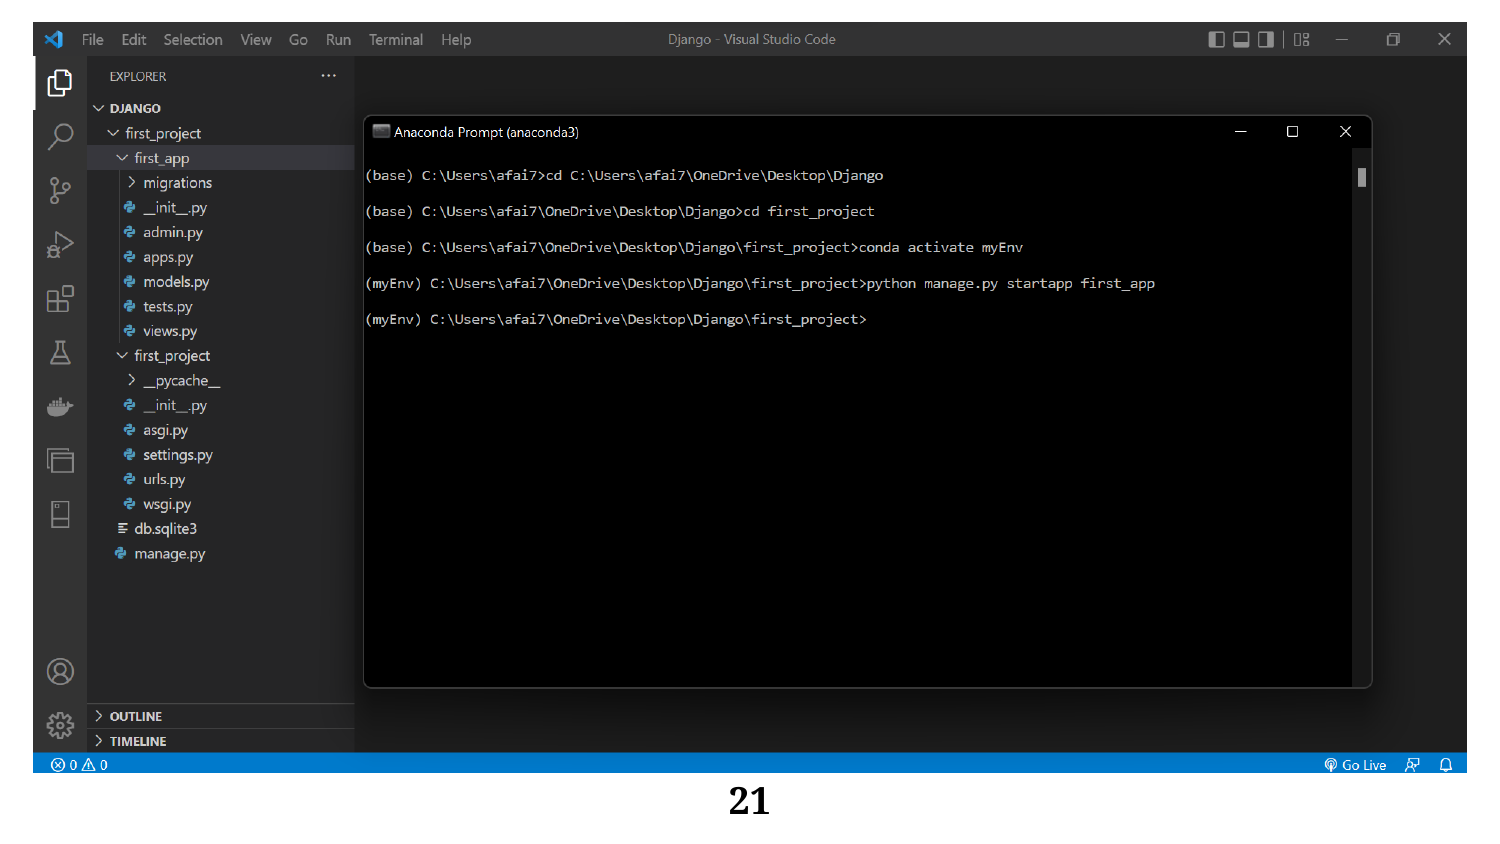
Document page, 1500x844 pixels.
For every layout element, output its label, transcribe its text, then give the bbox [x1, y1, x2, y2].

picture [33, 22, 1467, 773]
text_box 21 [575, 780, 925, 835]
